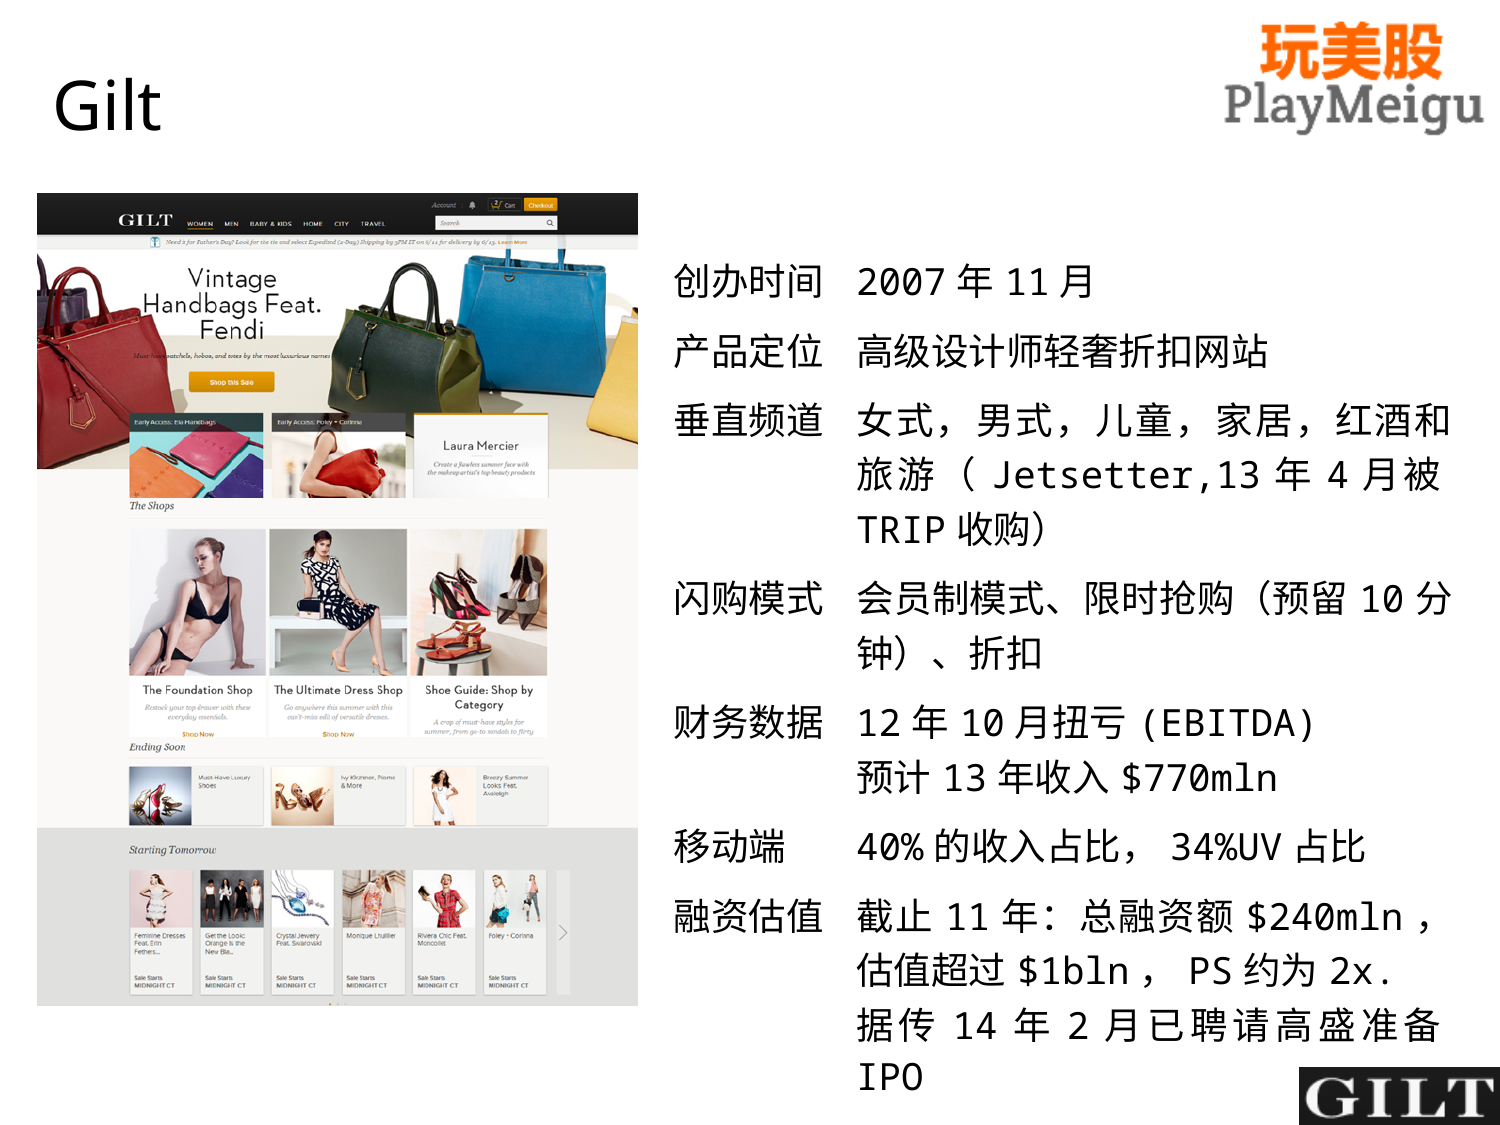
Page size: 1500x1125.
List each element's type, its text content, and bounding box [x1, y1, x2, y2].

table_cell 高级设计师轻奢折扣网站 [841, 314, 1467, 384]
table_cell 会员制模式、限时抢购（预留10分钟）、折扣 [841, 562, 1467, 686]
table_cell 闪购模式 [659, 562, 841, 686]
table_cell 移动端 [659, 810, 841, 879]
table_cell 融资估值 [659, 879, 841, 1109]
picture [1294, 18, 1500, 136]
table_cell 产品定位 [659, 314, 841, 384]
table_cell 12年10月扭亏(EBITDA) 预计13年收入$770mln [841, 686, 1467, 810]
table_header 2007年11月 [841, 245, 1467, 314]
table_cell 财务数据 [659, 686, 841, 810]
table_cell 女式，男式，儿童，家居，红酒和旅游（Jetsetter,13年4月被TRIP收购） [841, 384, 1467, 562]
table_cell 垂直频道 [659, 384, 841, 562]
table_cell 40%的收入占比，34%UV占比 [841, 810, 1467, 879]
table_cell 截止11年：总融资额$240mln，估值超过$1bln，PS约为2x. 据传14年2月已聘请高盛准备IPO [841, 879, 1467, 1109]
table_header 创办时间 [659, 245, 841, 314]
picture [1299, 1067, 1500, 1125]
picture [37, 193, 638, 1006]
title Gilt [37, 0, 1294, 218]
